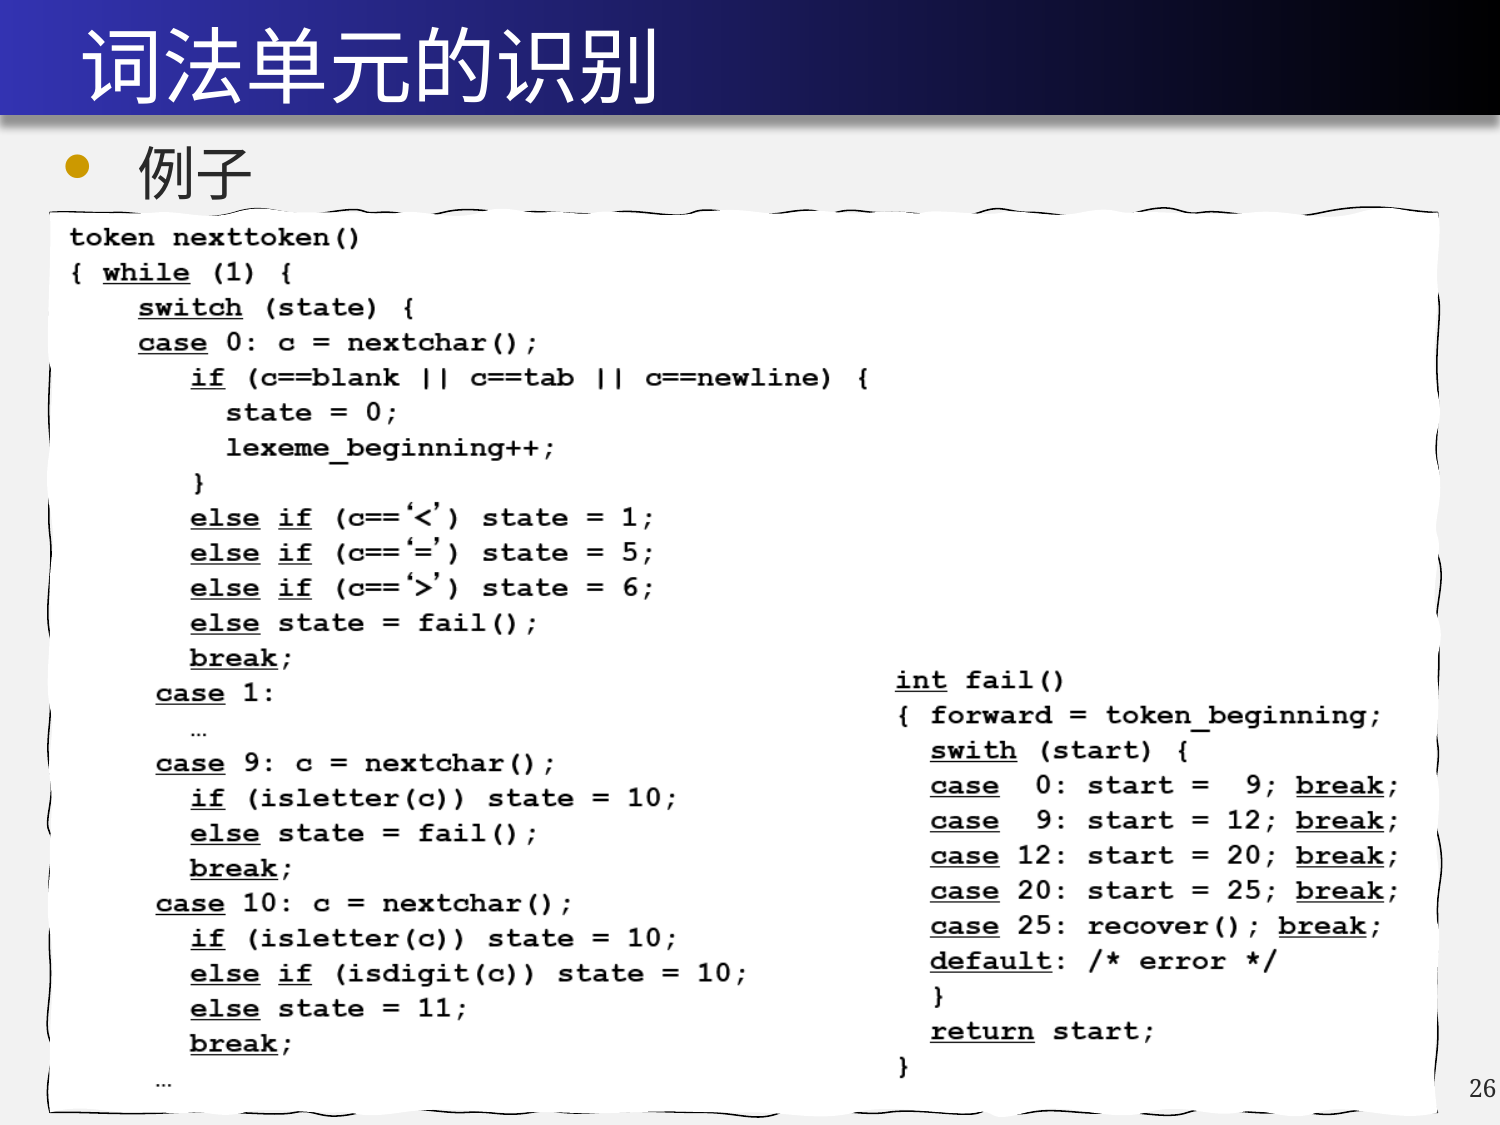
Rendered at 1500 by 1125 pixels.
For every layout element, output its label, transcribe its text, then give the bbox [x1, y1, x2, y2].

picture [58, 218, 1423, 1097]
title 词法单元的识别 [77, 12, 748, 203]
text_box 例子 [45, 124, 517, 215]
text_box [45, 204, 1444, 1120]
slide_number 26 [1462, 1077, 1500, 1125]
